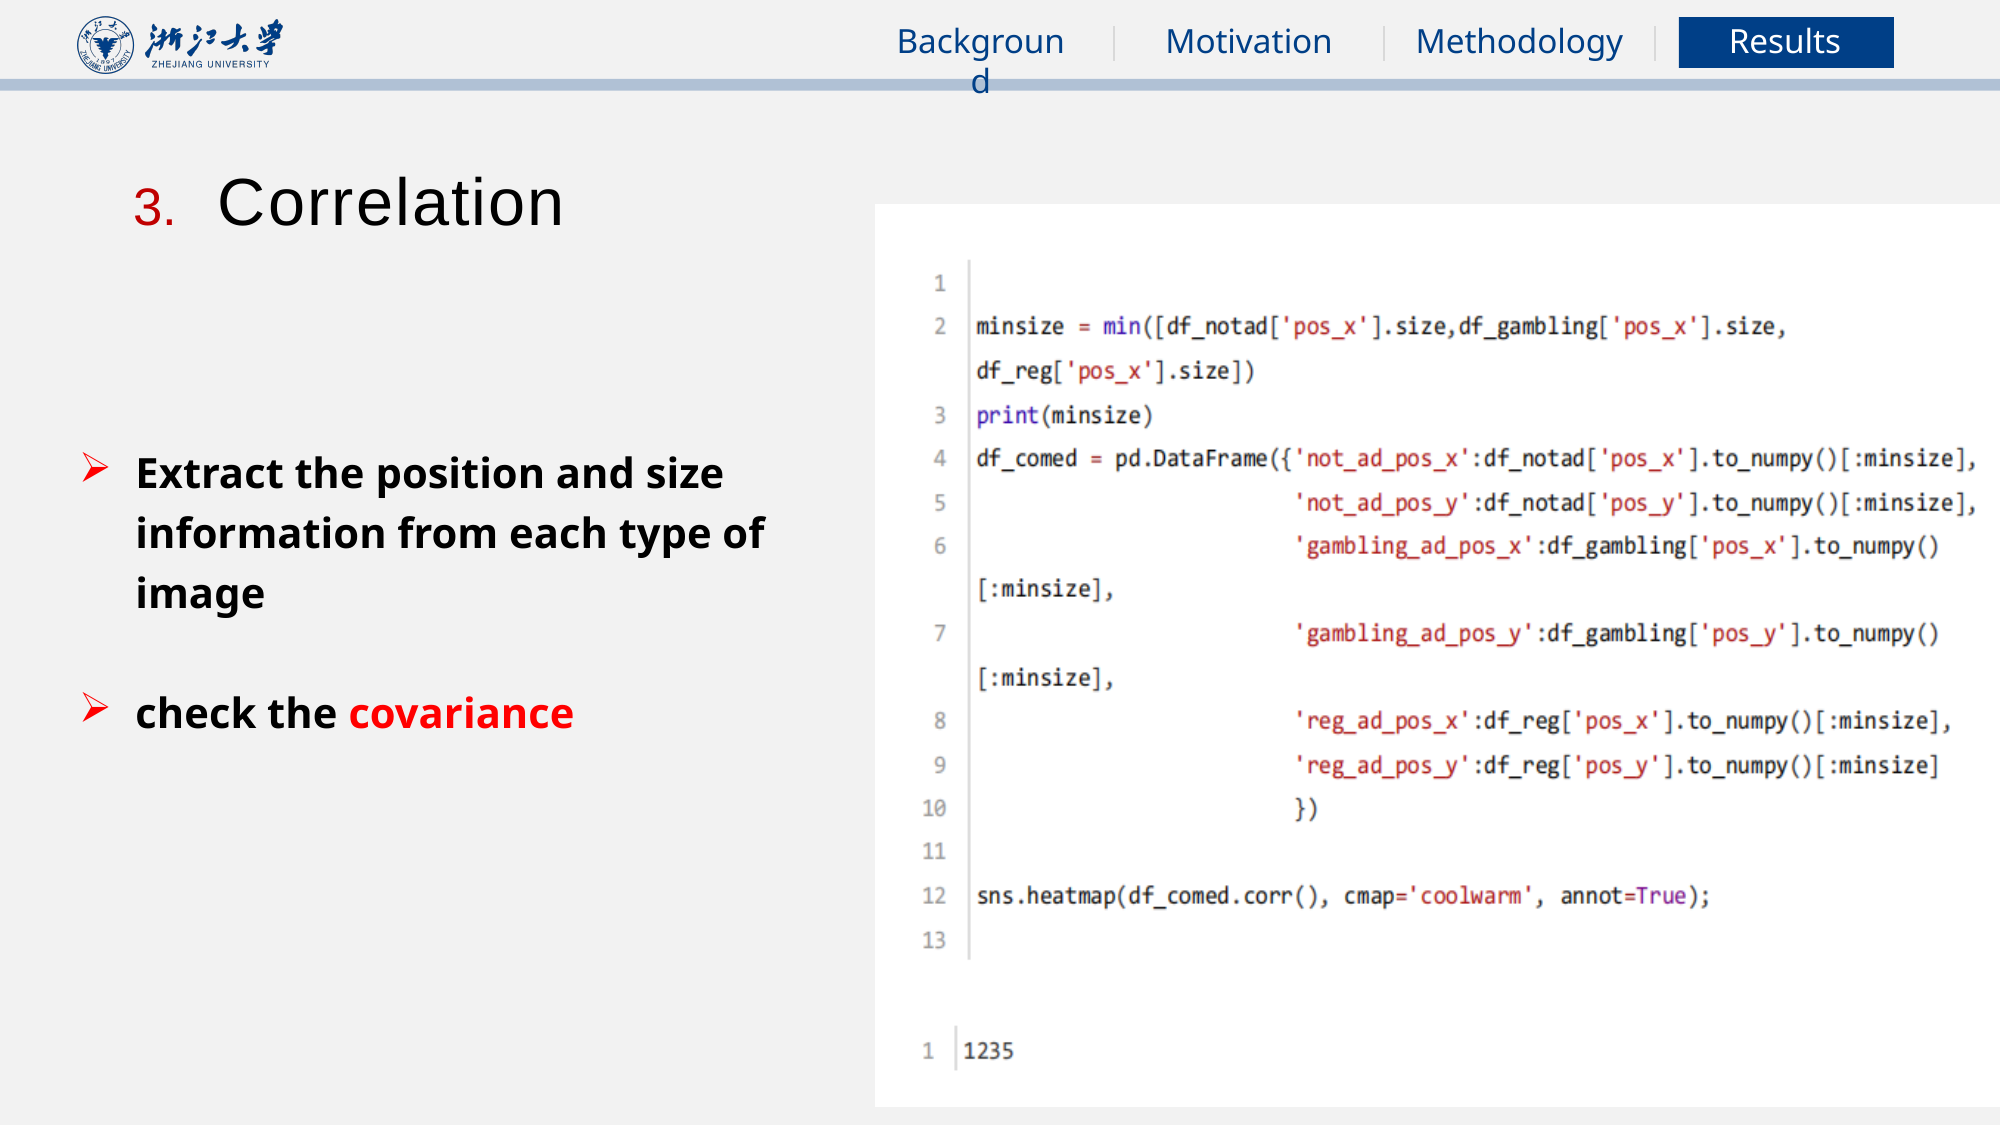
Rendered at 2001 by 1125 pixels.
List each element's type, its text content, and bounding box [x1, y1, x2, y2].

picture [875, 204, 2000, 1107]
text_box Extract the position and size information from each type of image check the covariance [64, 429, 846, 745]
text_box Correlation [116, 151, 1338, 246]
text_box [975, 78, 985, 91]
picture [77, 16, 283, 74]
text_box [875, 12, 1894, 68]
text_box [988, 78, 2000, 92]
text_box [0, 78, 974, 92]
